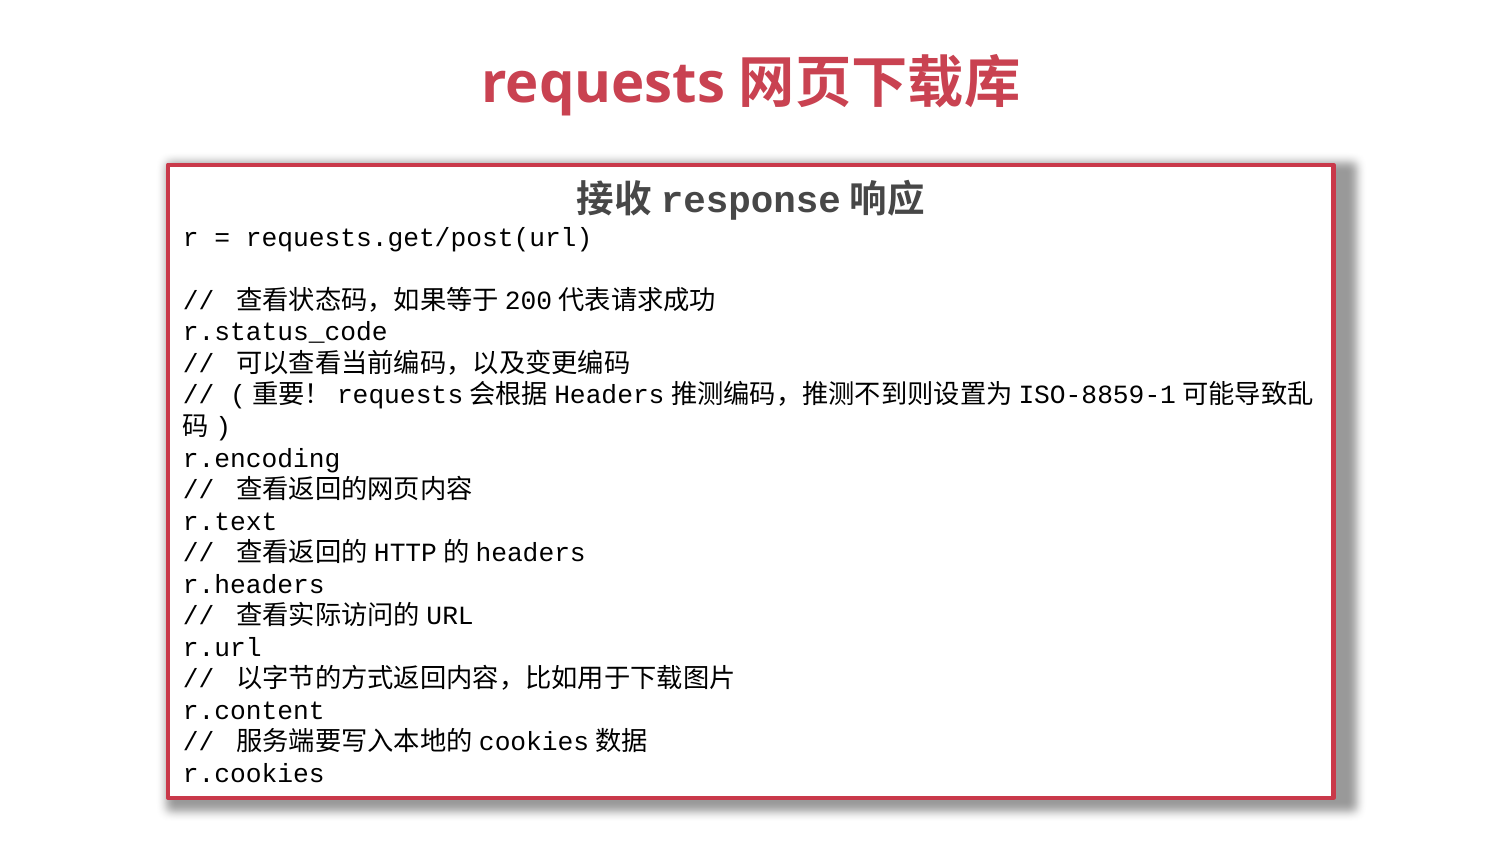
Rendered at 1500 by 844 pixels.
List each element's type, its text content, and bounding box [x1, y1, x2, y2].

text_box 接收response响应 r = requests.get/post(url) // 查看状态码，如果等于200代表请求成功 r.status_code // 可以查看当前编码，以及变更编码 // (重要！requests会根据Headers推测编码，推测不到则设置为ISO-8859-1可能导致乱码) r.encoding // 查看返回的网页内容 r.text // 查看返回的HTTP的headers r.headers // 查看实际访问的URL r.url // 以字节的方式返回内容，比如用于下载图片 r.content // 服务端要写入本地的cookies数据 r.cookies [166, 163, 1336, 800]
title requests网页下载库 [411, 25, 1090, 134]
